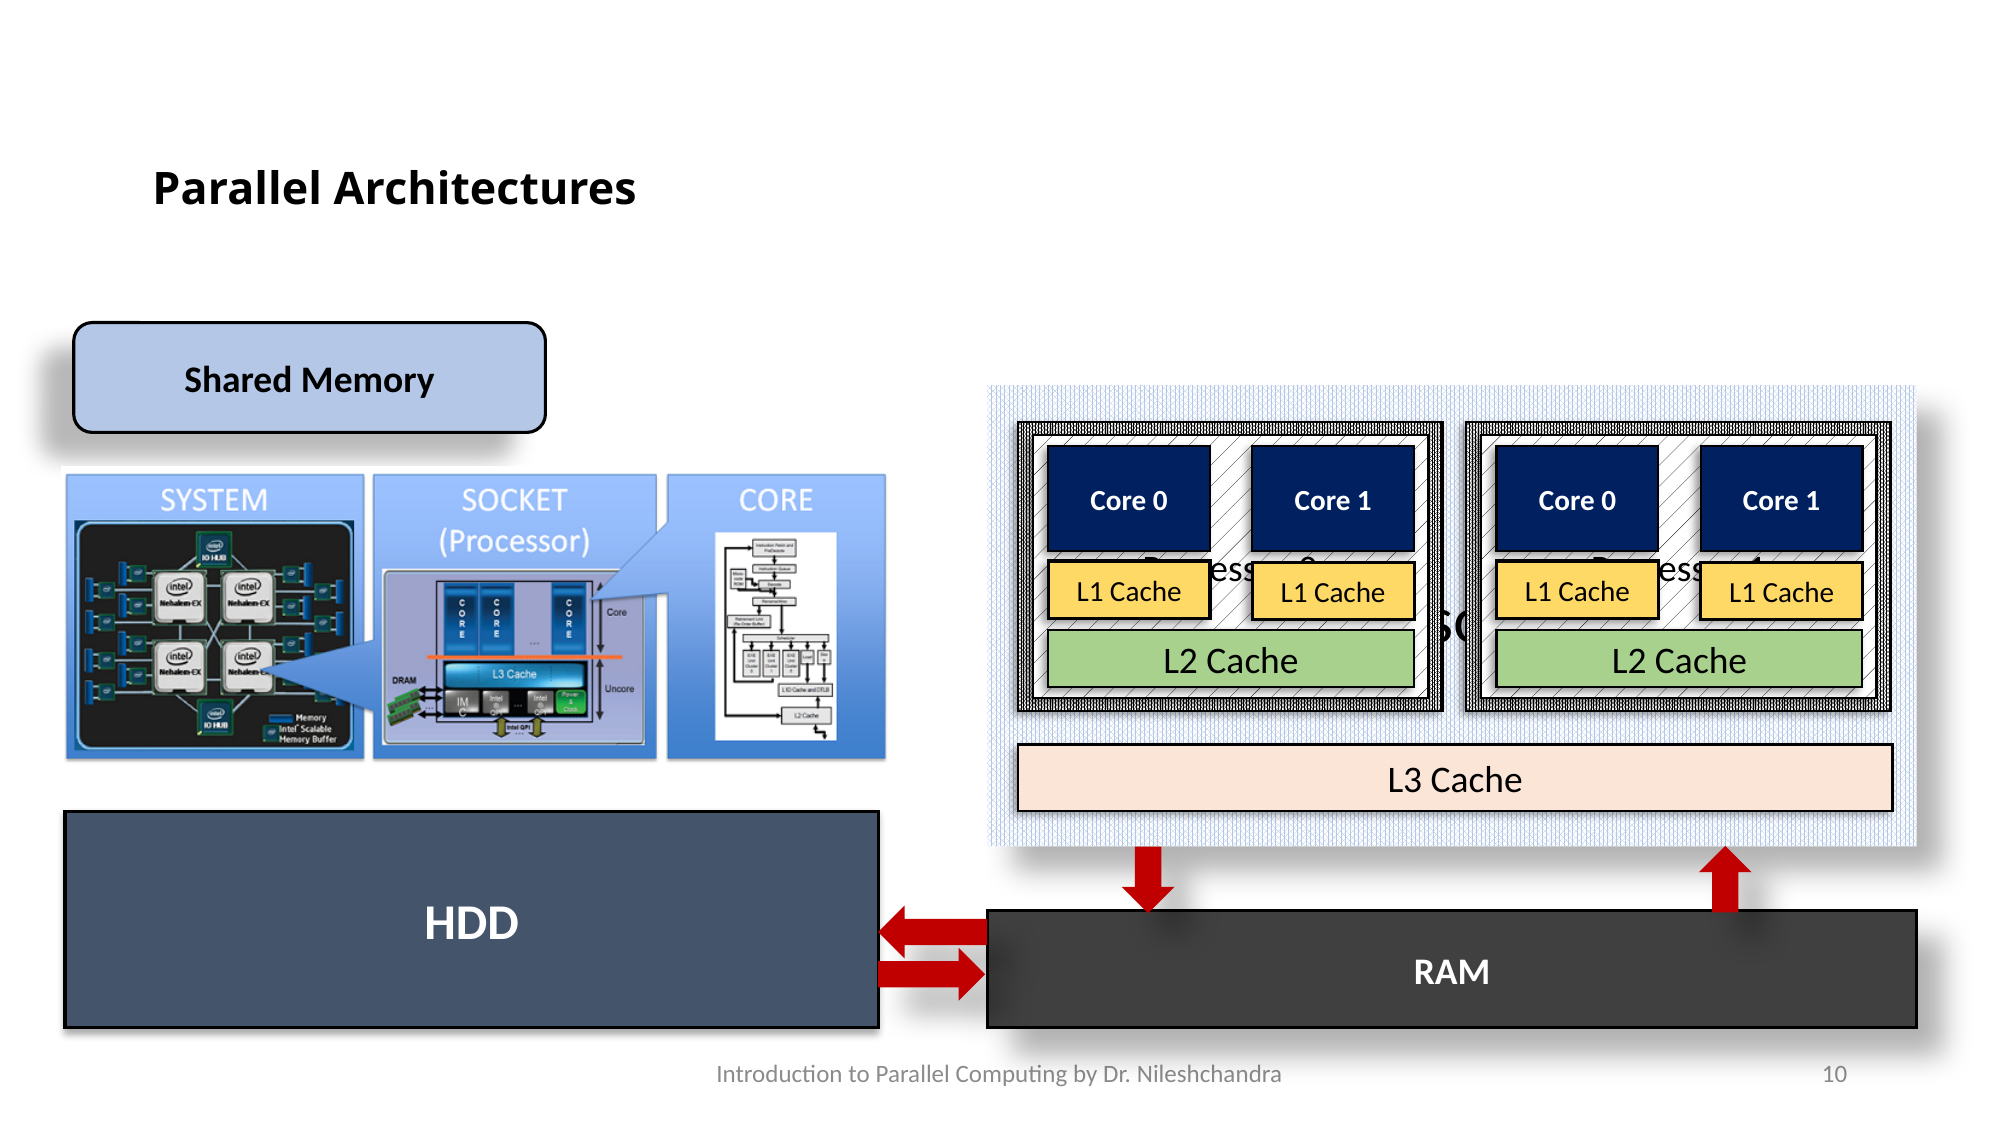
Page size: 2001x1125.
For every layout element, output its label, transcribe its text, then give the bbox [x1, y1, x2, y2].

picture [61, 466, 891, 766]
text_box Core 1 [1251, 445, 1415, 552]
text_box Shared Memory [72, 321, 547, 434]
text_box L2 Cache [1495, 629, 1863, 688]
text_box [1119, 845, 1177, 915]
text_box L2 Cache [1047, 629, 1415, 688]
text_box Processor 0 [1032, 434, 1429, 699]
text_box L3 Cache [1017, 743, 1894, 812]
text_box L1 Cache [1047, 560, 1211, 619]
text_box RAM [986, 909, 1918, 1029]
text_box Core 1 [1700, 445, 1864, 552]
text_box L1 Cache [1251, 561, 1415, 621]
text_box [876, 903, 989, 960]
text_box Processor Bord [986, 384, 1918, 847]
text_box Processor Socket [1017, 421, 1444, 712]
text_box L1 Cache [1700, 561, 1864, 621]
text_box Processor Socket [1465, 421, 1892, 712]
text_box Processor 1 [1480, 434, 1877, 699]
footer Introduction to Parallel Computing by Dr. Nileshchandra [662, 1042, 1338, 1103]
text_box Core 0 [1047, 445, 1211, 552]
text_box [877, 945, 987, 1004]
text_box [1696, 844, 1755, 914]
title Parallel Architectures [137, 59, 1863, 278]
text_box L1 Cache [1495, 560, 1659, 619]
text_box HDD [64, 810, 879, 1029]
slide_number 10 [1412, 1072, 1863, 1103]
text_box Core 0 [1495, 445, 1659, 552]
